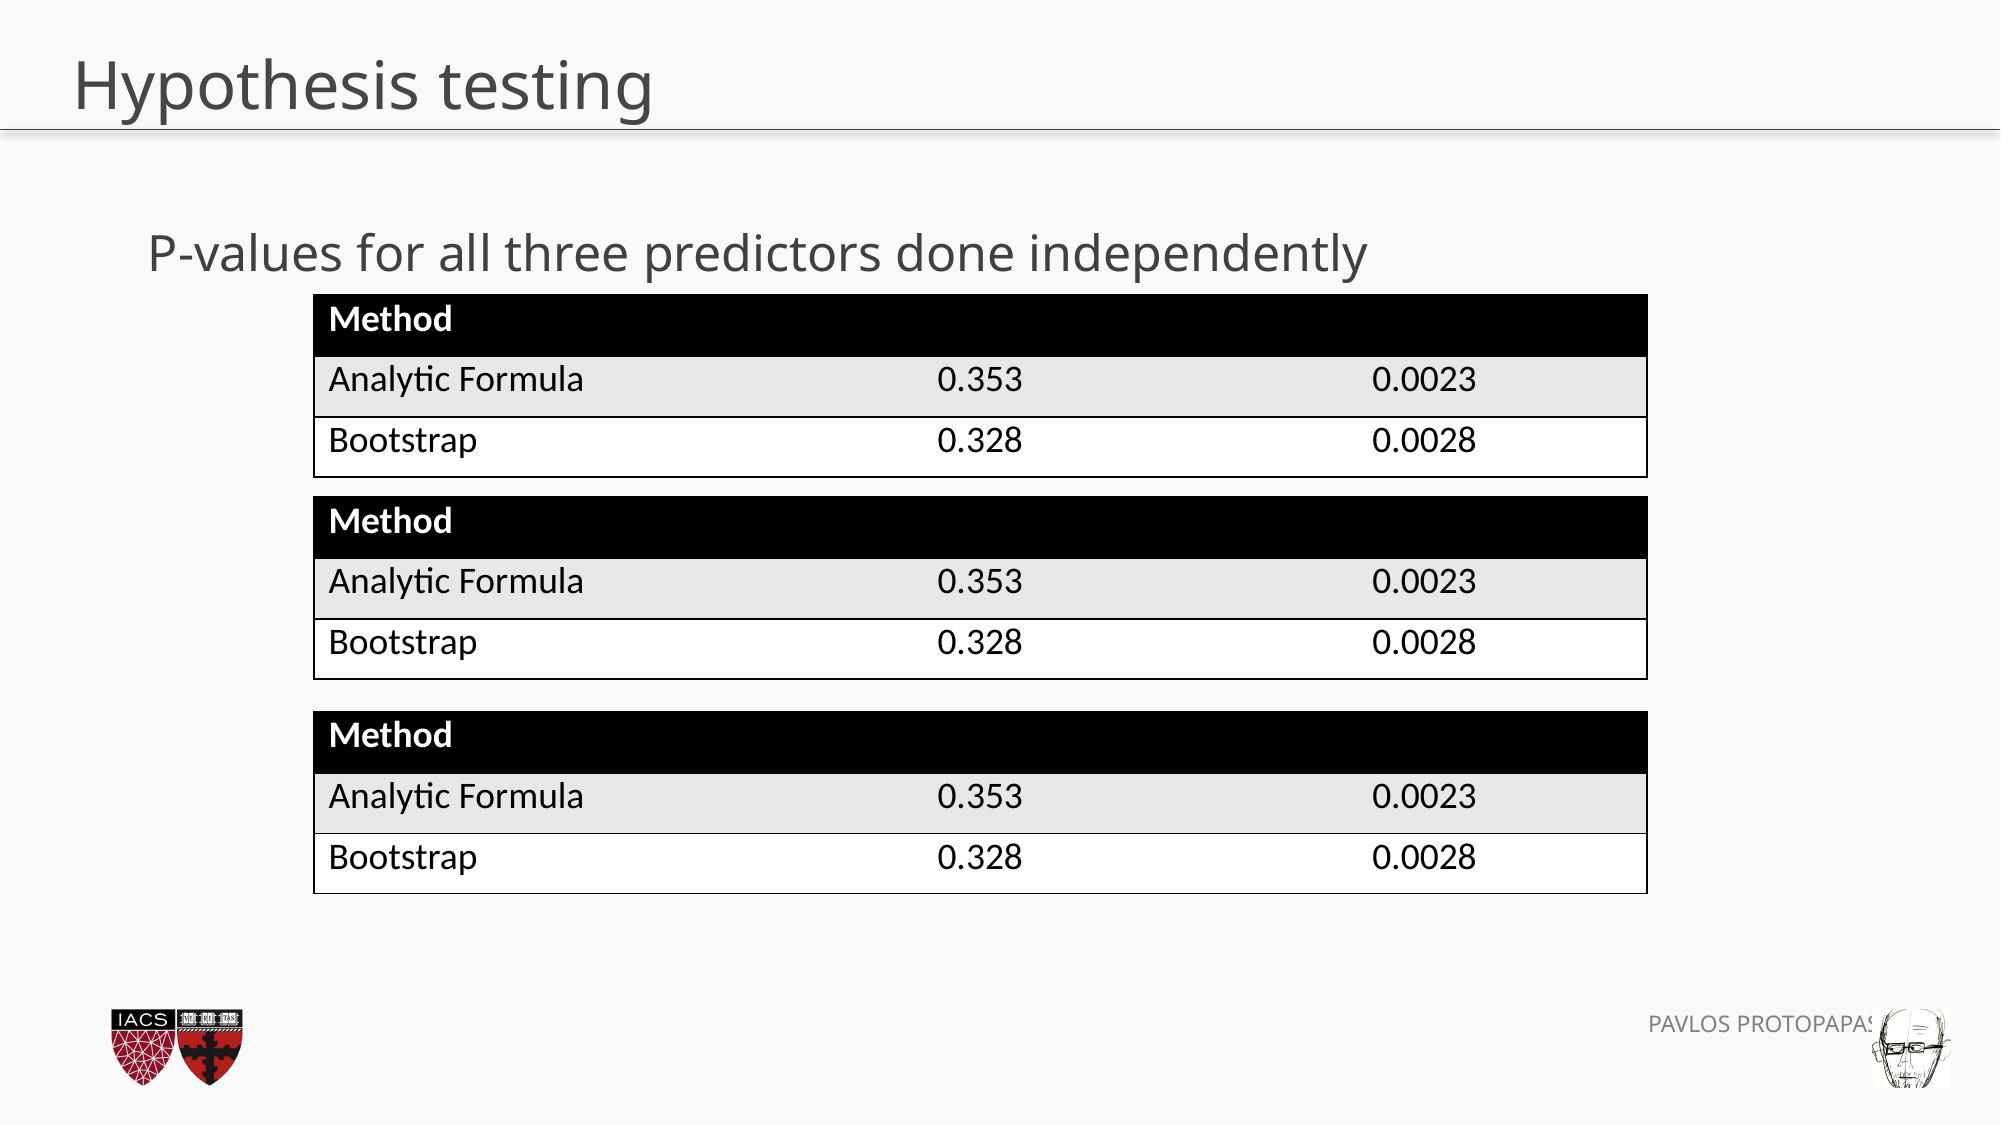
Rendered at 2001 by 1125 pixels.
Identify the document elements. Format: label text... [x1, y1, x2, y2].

title Hypothesis testing [57, 35, 1943, 162]
picture [109, 1009, 243, 1086]
text_box P-values for all three predictors done independently [133, 214, 1867, 375]
picture [1872, 1009, 1951, 1088]
